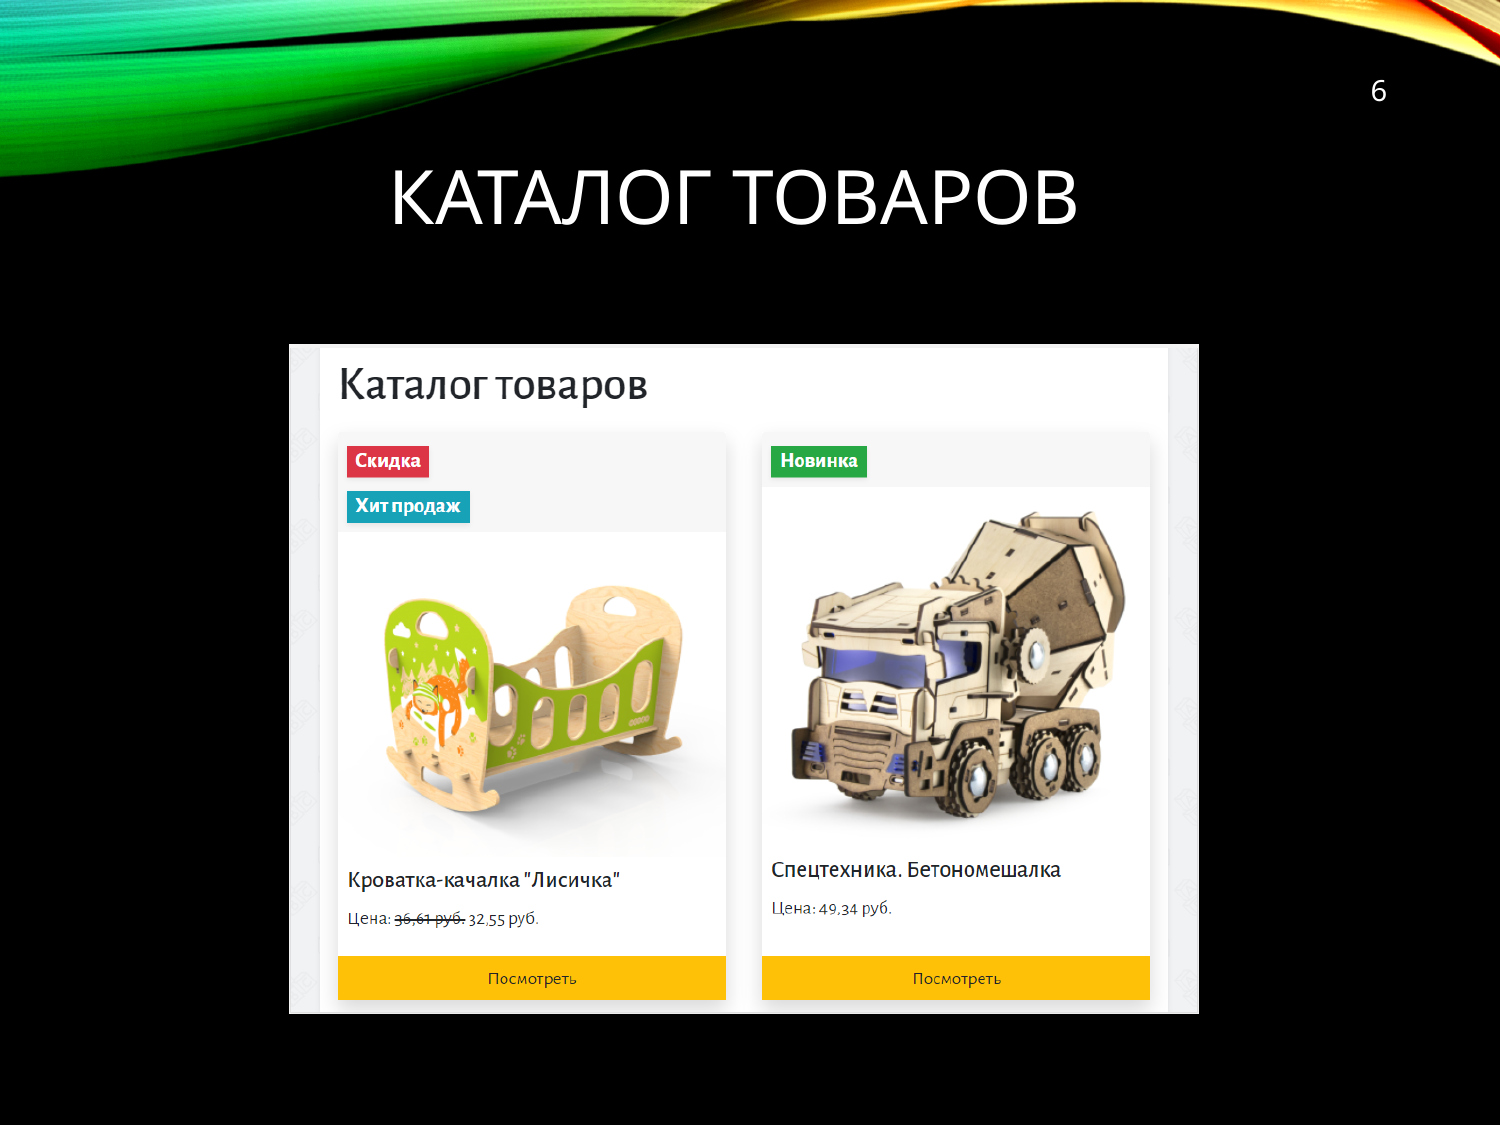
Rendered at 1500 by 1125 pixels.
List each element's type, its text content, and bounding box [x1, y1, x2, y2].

title Каталог товаров [94, 122, 1395, 279]
picture [0, 0, 1500, 178]
picture [288, 344, 1199, 1014]
slide_number 6 [1078, 62, 1403, 123]
